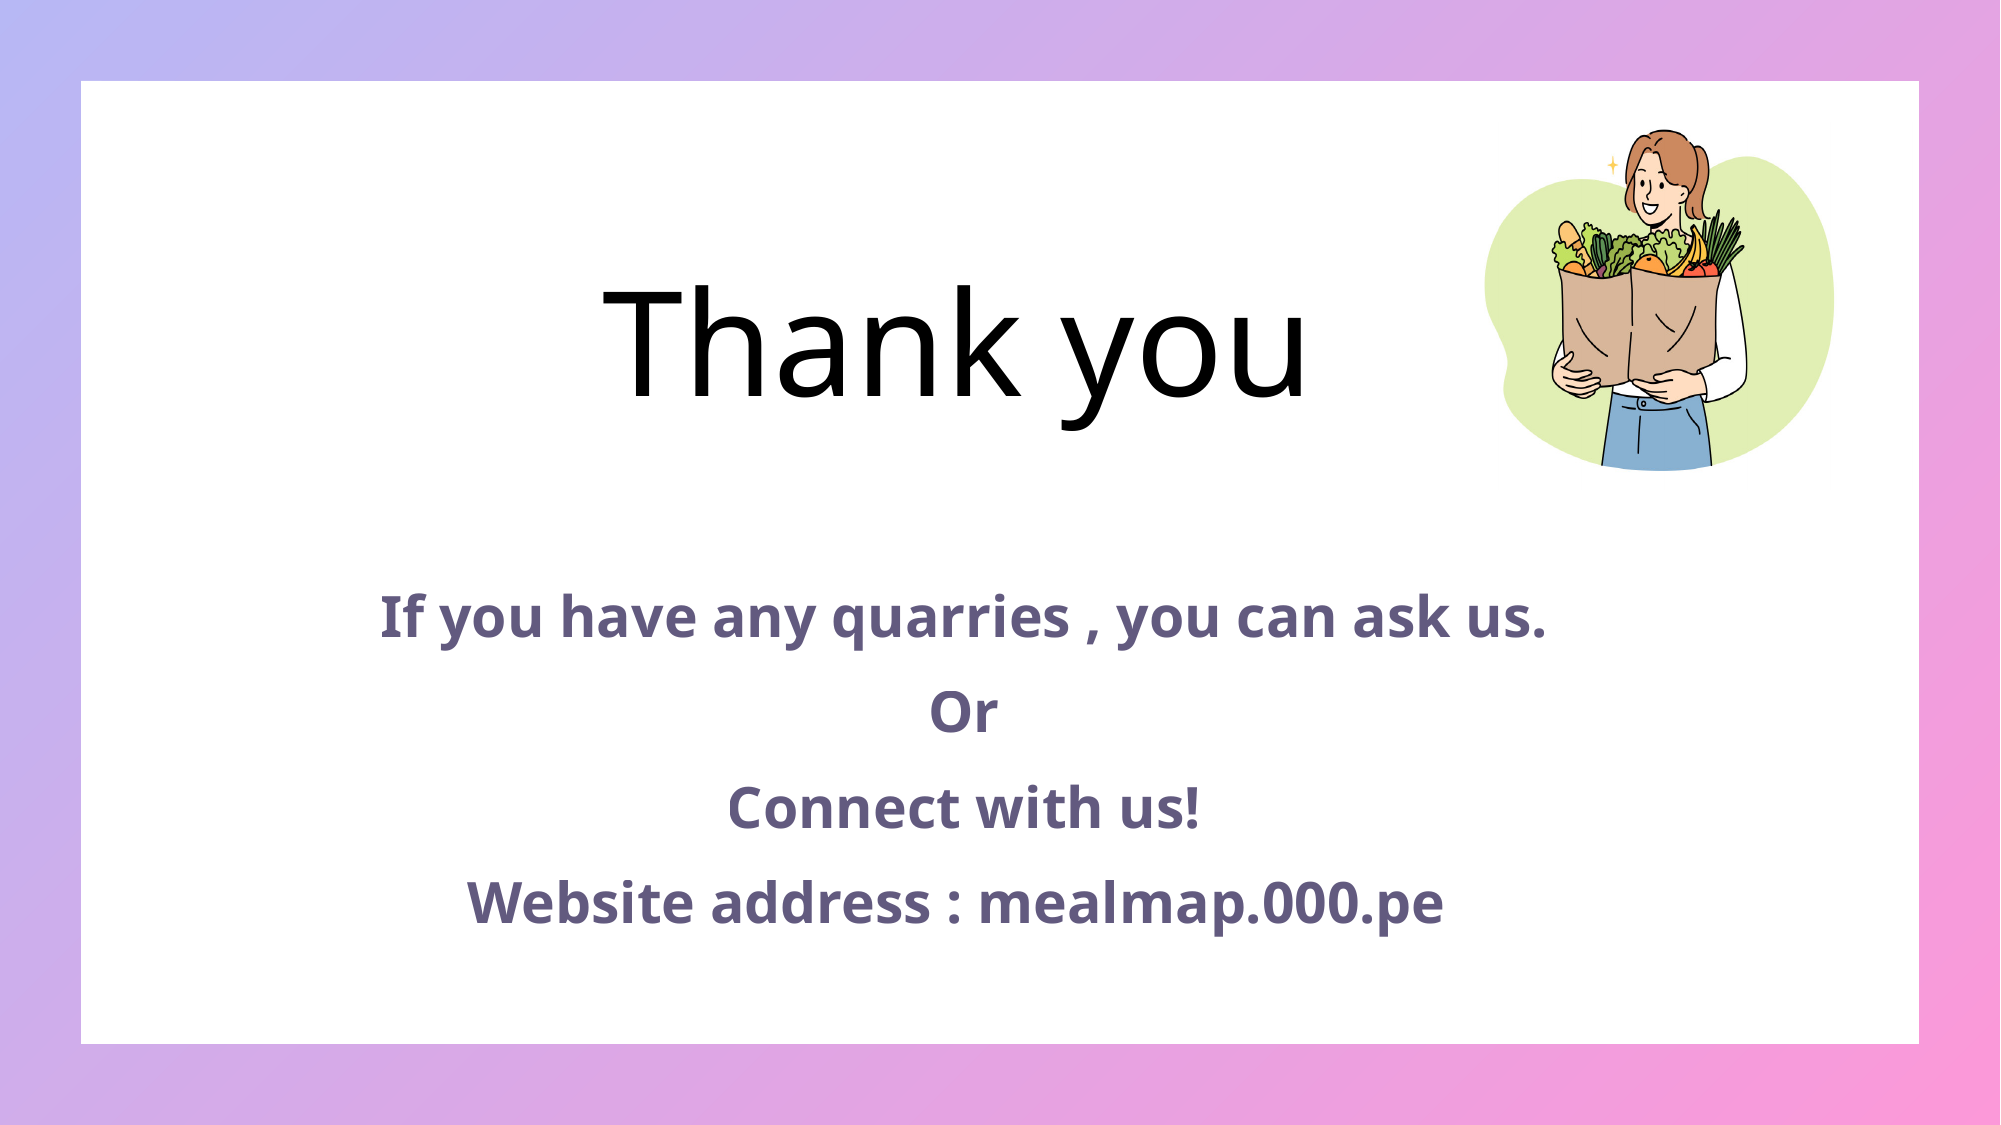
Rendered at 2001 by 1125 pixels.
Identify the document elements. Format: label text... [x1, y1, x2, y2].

title Thank you [587, 262, 1416, 490]
picture [1416, 122, 1913, 490]
list If you have any quarries , you can ask us. Or Connect with us! Website address : mealmap.000.pe [234, 565, 1694, 947]
